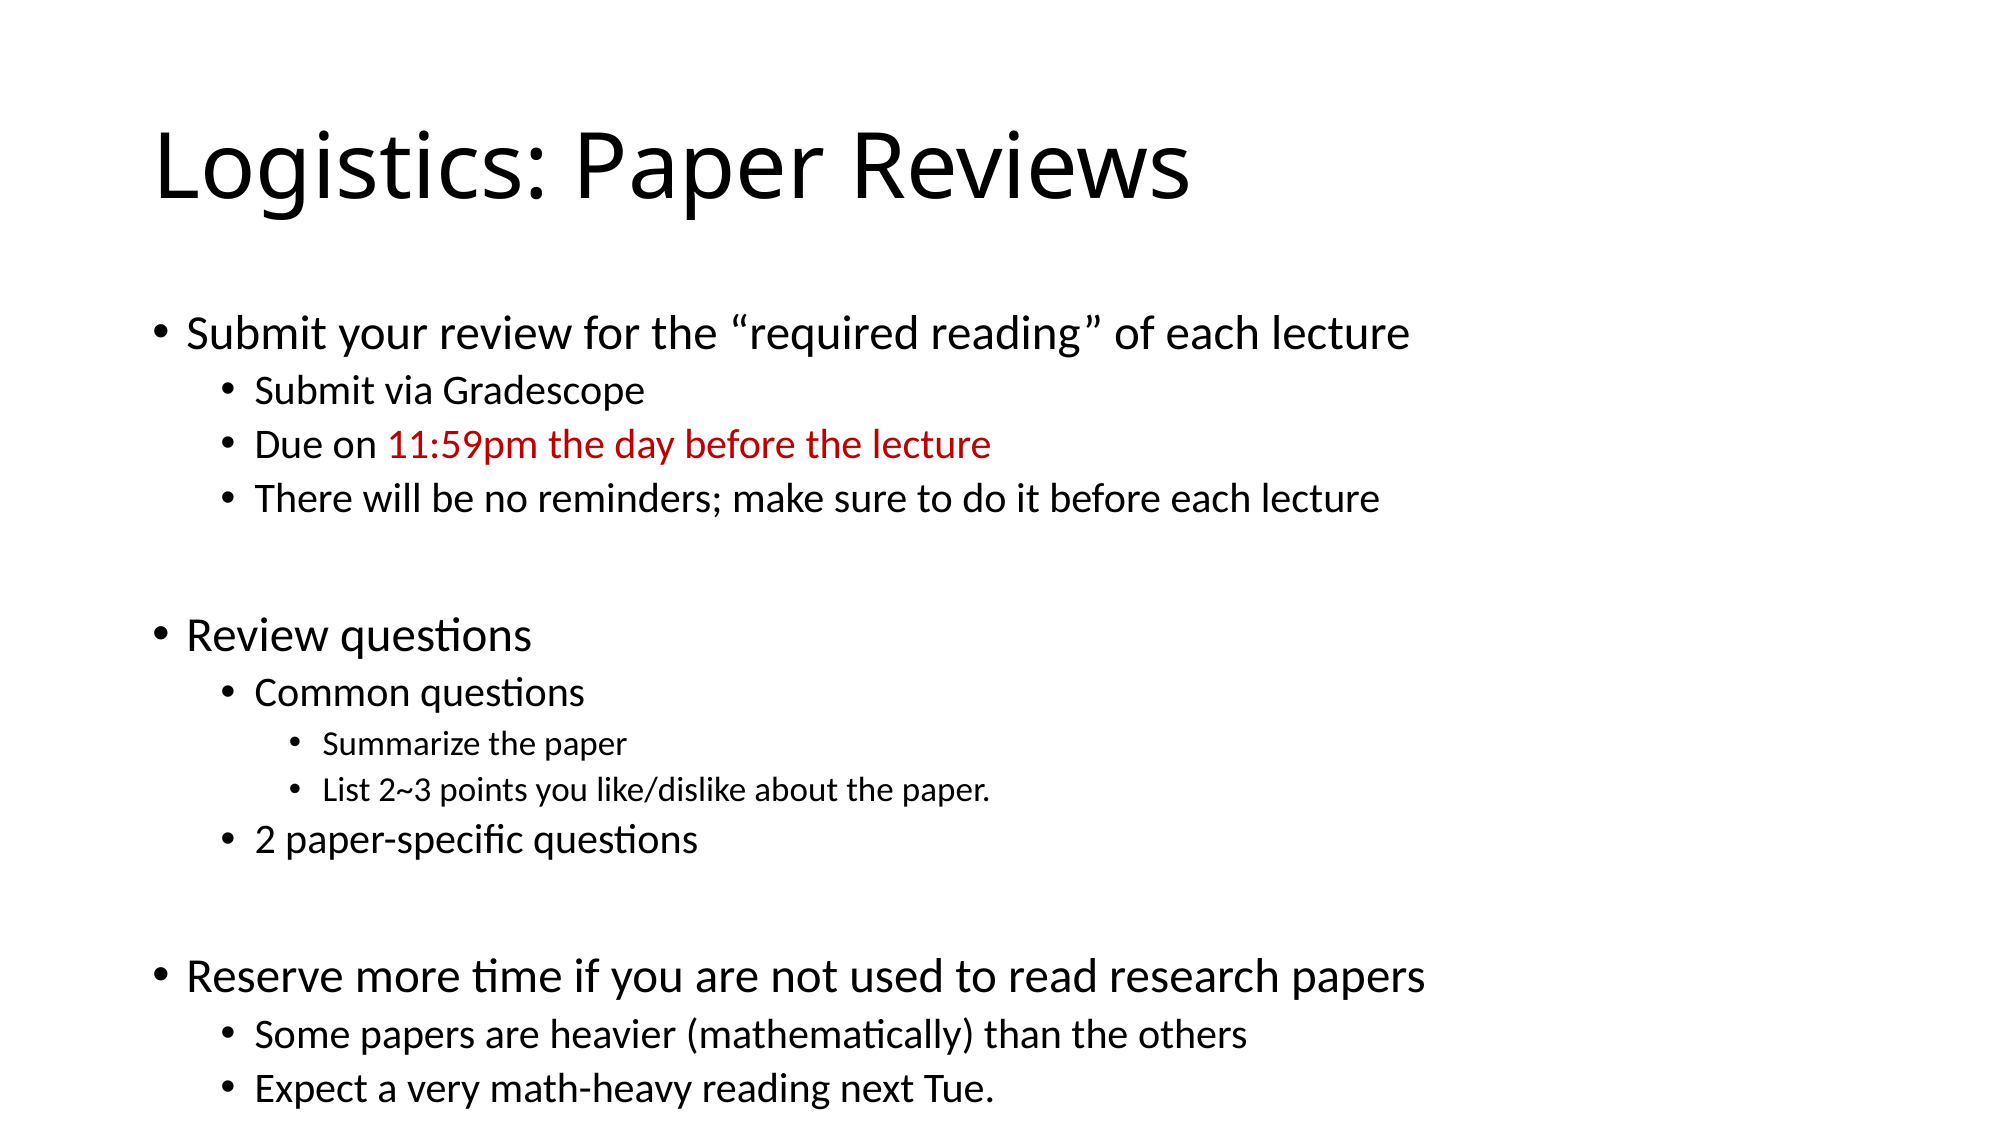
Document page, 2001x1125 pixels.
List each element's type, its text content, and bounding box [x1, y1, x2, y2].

list Submit your review for the “required reading” of each lecture Submit via Gradescope Due on 11:59pm the day before the lecture There will be no reminders; make sure to do it before each lecture Review questions Common questions Summarize the paper List 2~3 points you like/dislike about the paper. 2 paper-specific questions Reserve more time if you are not used to read research papers Some papers are heavier (mathematically) than the others Expect a very math-heavy reading next Tue. [137, 299, 1959, 1125]
title Logistics: Paper Reviews [137, 59, 1863, 278]
